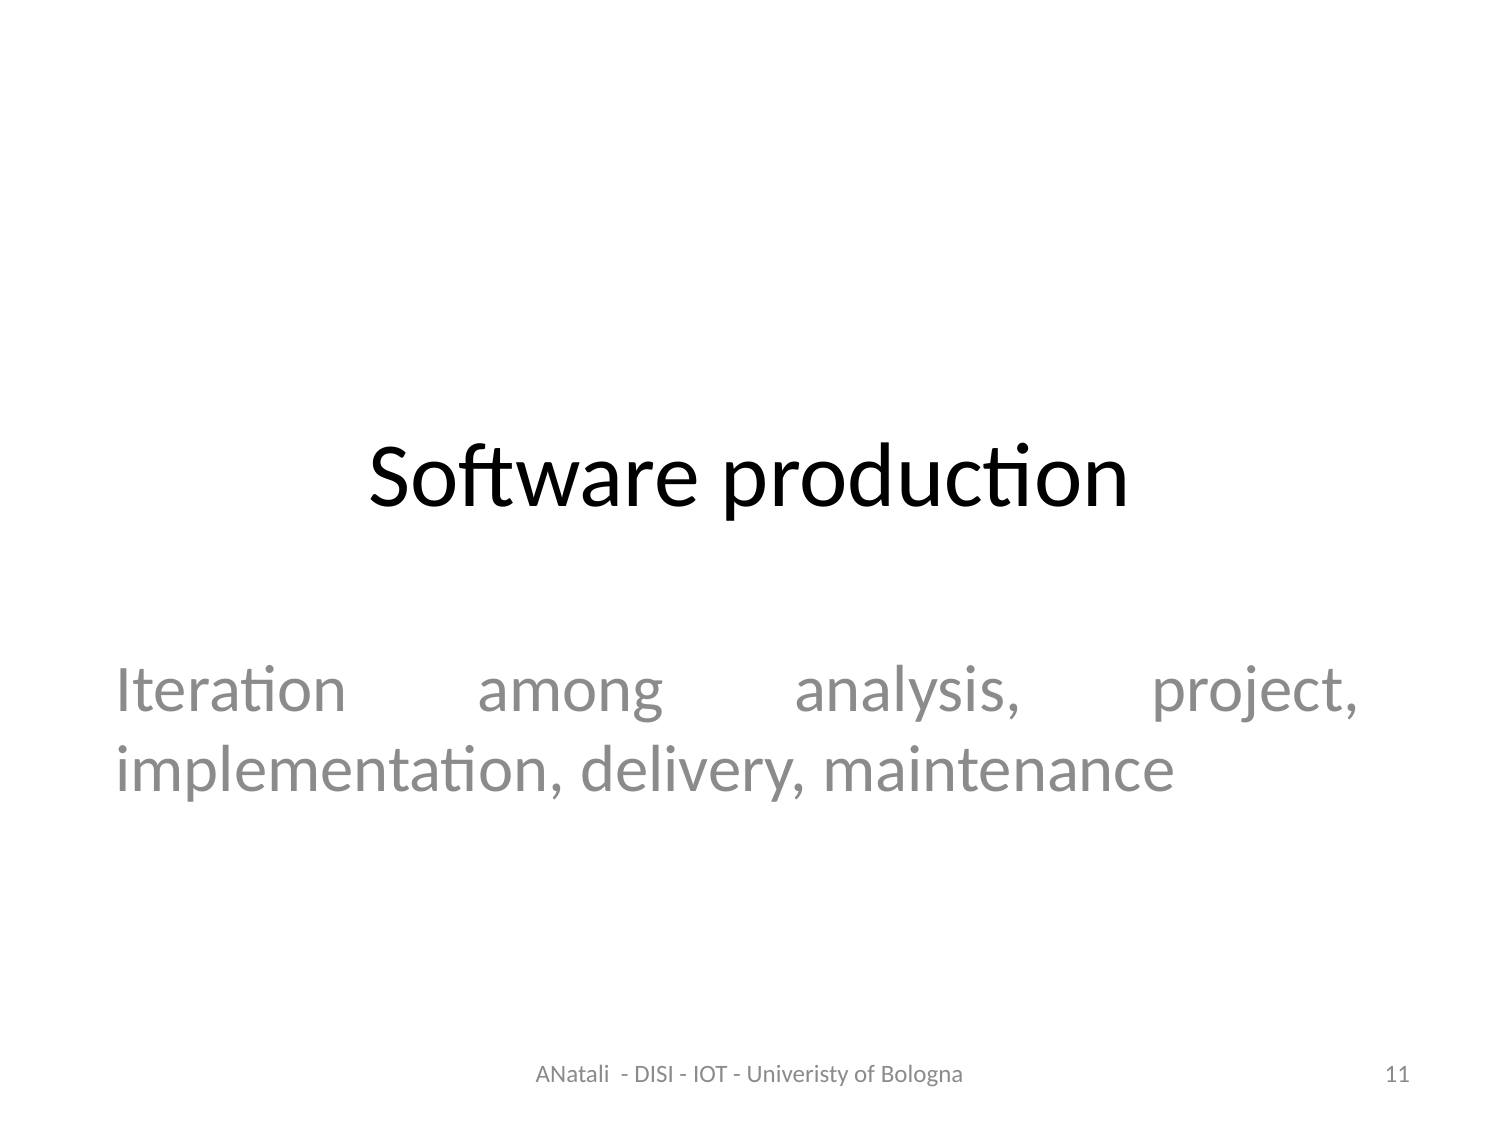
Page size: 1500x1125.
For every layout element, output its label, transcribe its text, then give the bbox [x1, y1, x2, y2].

subtitle Iteration among analysis, project, implementation, delivery, maintenance [100, 637, 1376, 925]
title Software production [112, 349, 1388, 591]
slide_number 11 [1074, 1042, 1425, 1103]
footer ANatali - DISI - IOT - Univeristy of Bologna [512, 1042, 988, 1103]
